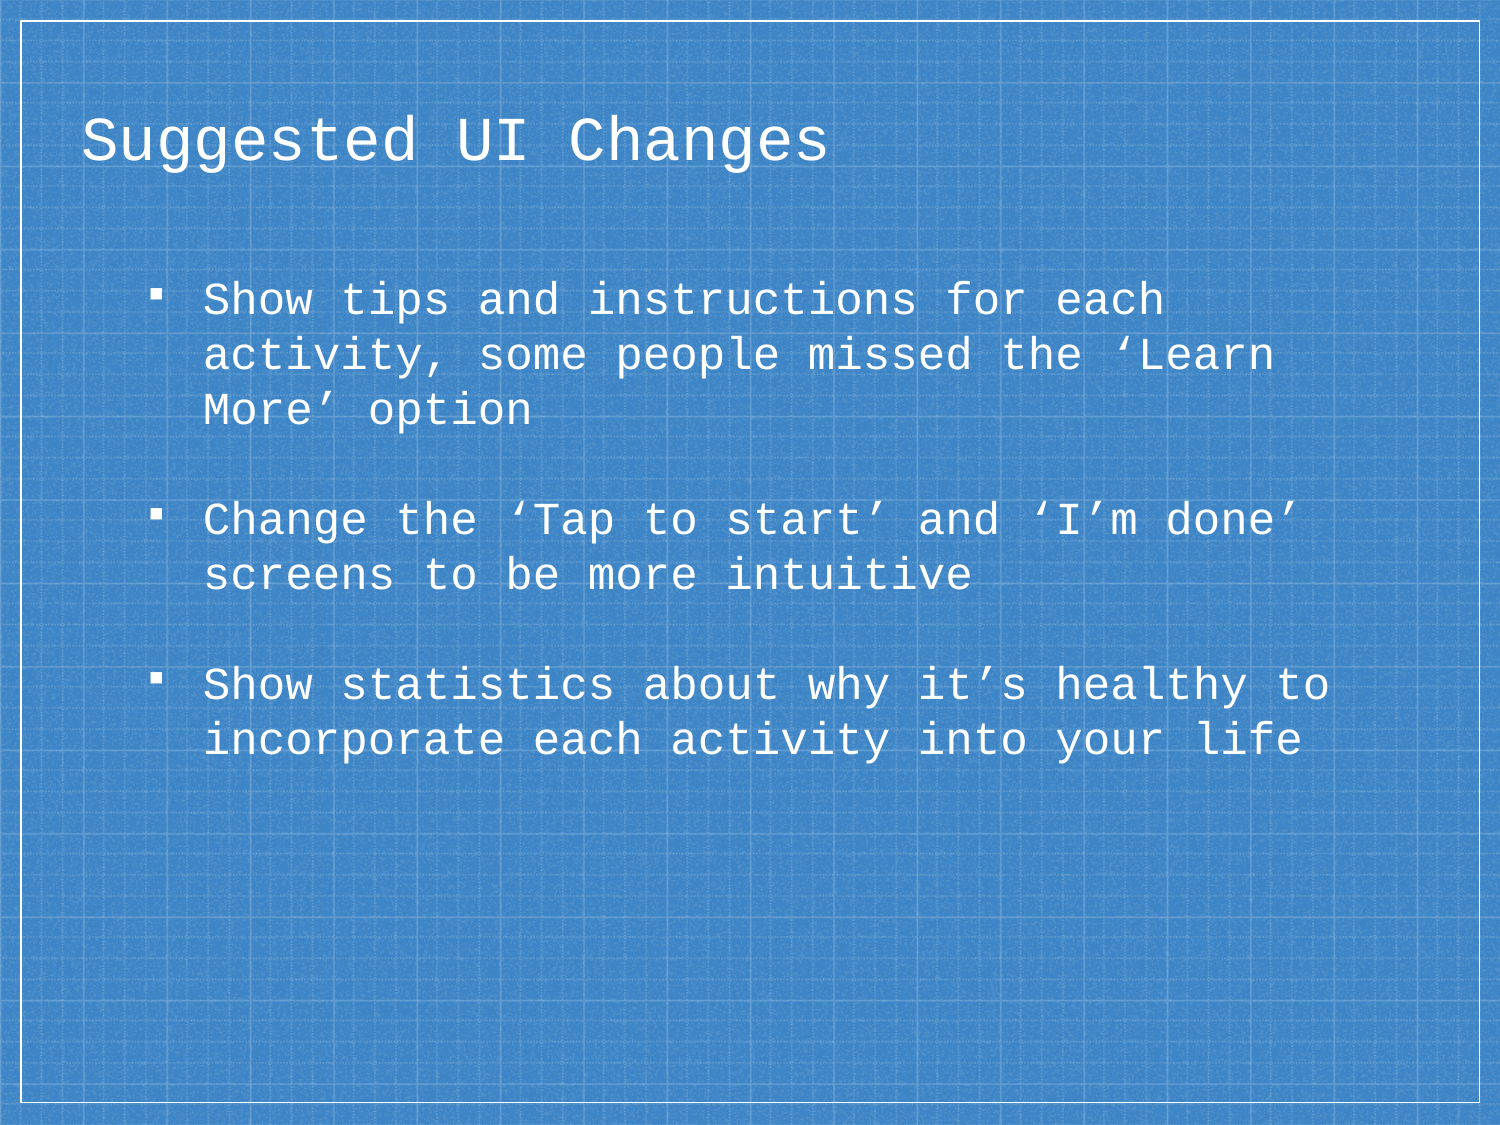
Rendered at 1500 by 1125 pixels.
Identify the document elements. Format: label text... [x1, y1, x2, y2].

title Suggested UI Changes [66, 83, 1417, 174]
list Show tips and instructions for each activity, some people missed the ‘Learn More’ option Change the ‘Tap to start’ and ‘I’m done’ screens to be more intuitive Show statistics about why it’s healthy to incorporate each activity into your life [112, 253, 1388, 1057]
picture [0, 0, 1500, 1125]
